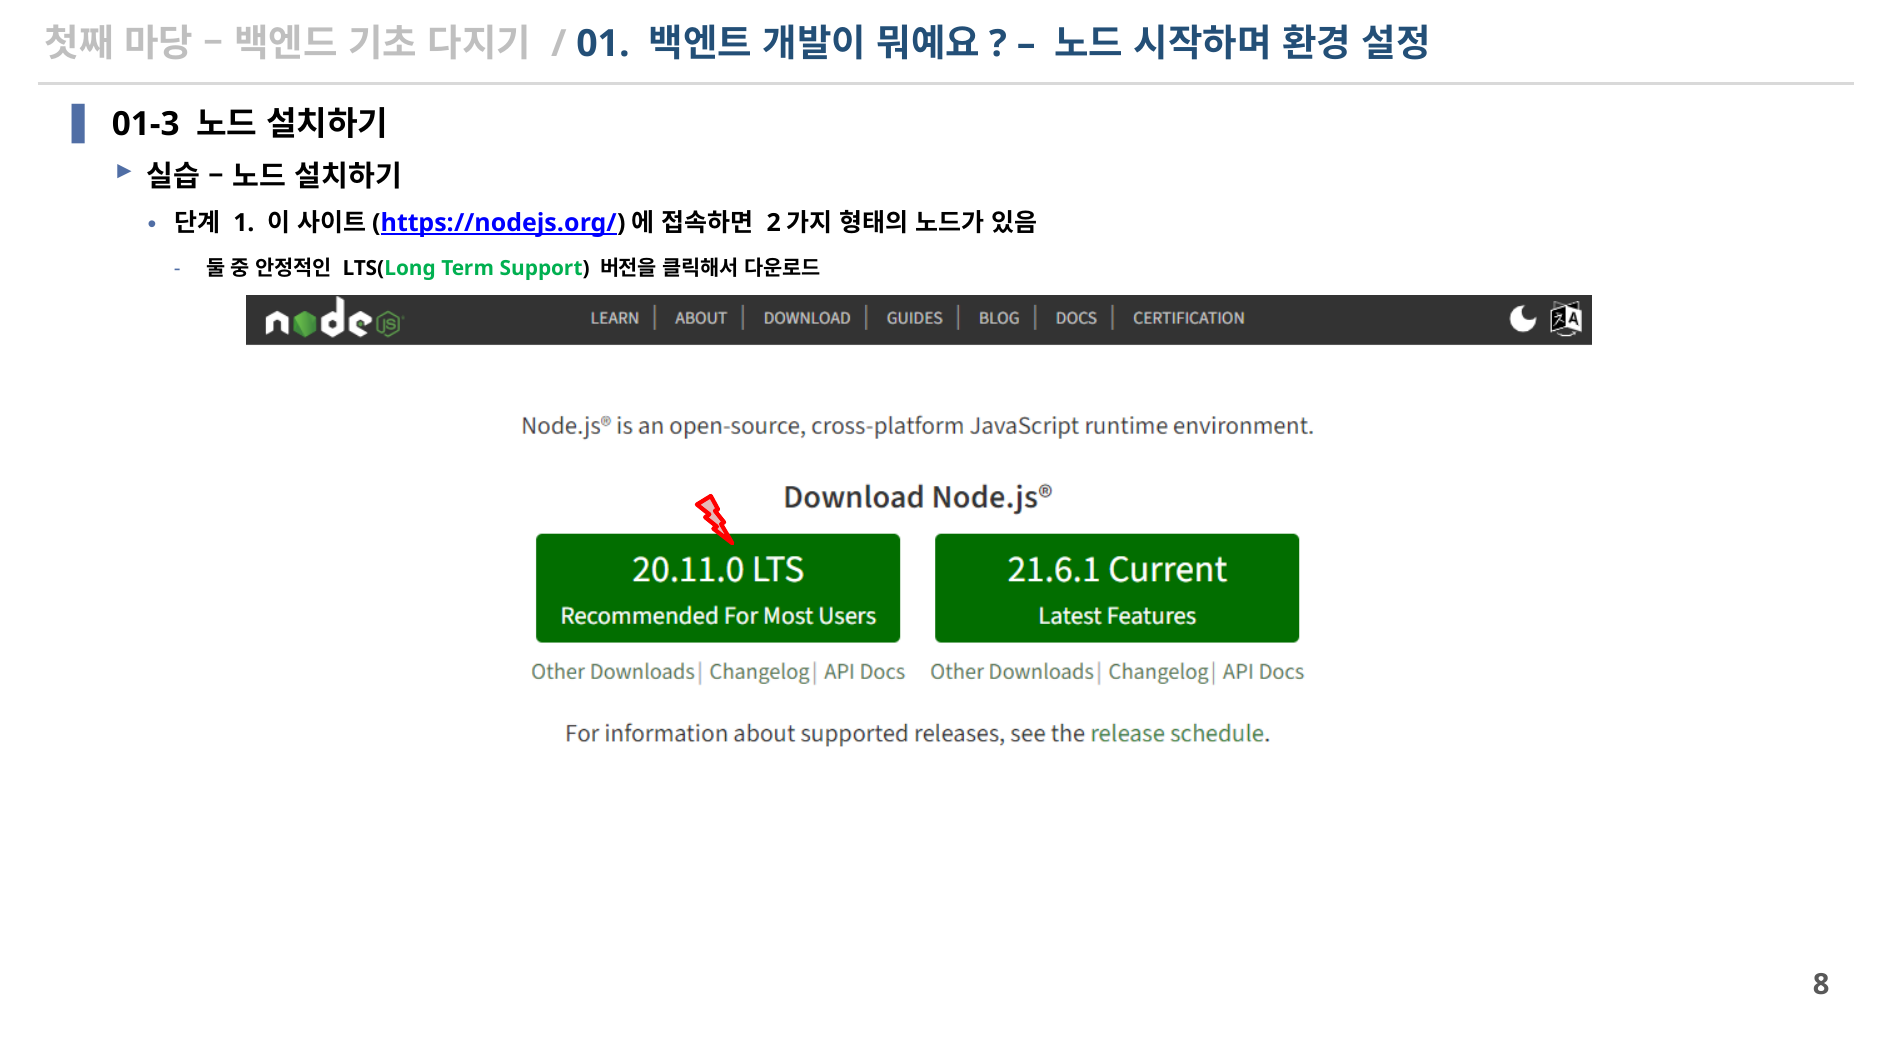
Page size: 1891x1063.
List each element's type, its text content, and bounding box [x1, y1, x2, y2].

title 첫째 마당 – 백엔드 기초 다지기 / 01. 백엔트 개발이 뭐예요? – 노드 시작하며 환경 설정 [29, 11, 1809, 73]
list 01-3 노드 설치하기 실습 – 노드 설치하기 단계 1. 이 사이트(https://nodejs.org/)에 접속하면 2가지 형태의 노드가 있음 둘 중 안정적인 LTS(Long Term Support) 버전을 클릭해서 다운로드 [43, 94, 1845, 382]
picture [246, 295, 1592, 750]
slide_number 8 [1703, 956, 1845, 1014]
